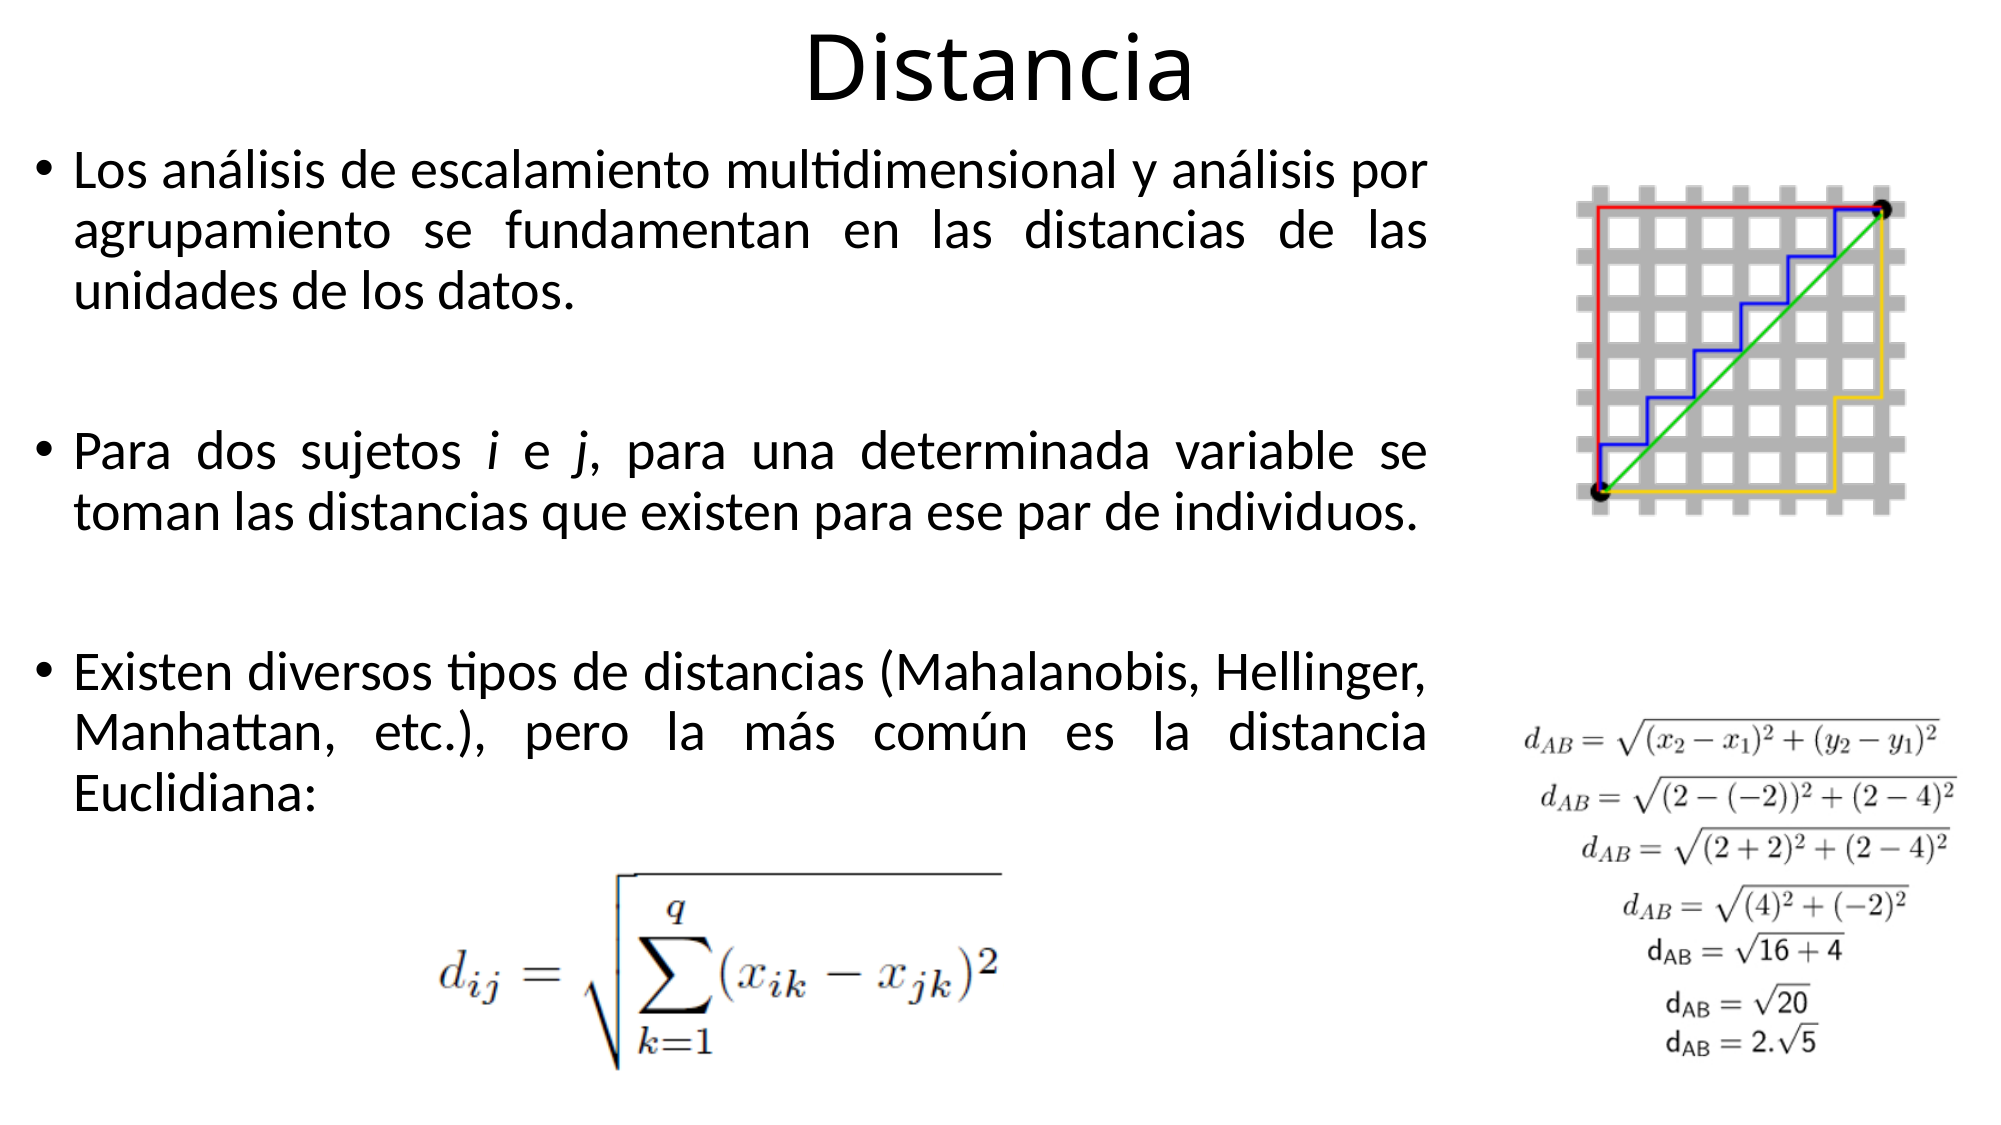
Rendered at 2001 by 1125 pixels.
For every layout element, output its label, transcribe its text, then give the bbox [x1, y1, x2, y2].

picture [1513, 700, 1968, 1074]
picture [414, 859, 1004, 1074]
picture [1569, 178, 1913, 523]
list Los análisis de escalamiento multidimensional y análisis por agrupamiento se fundamentan en las distancias de las unidades de los datos. Para dos sujetos i e j, para una determinada variable se toman las distancias que existen para ese par de individuos. Existen diversos tipos de distancias (Mahalanobis, Hellinger, Manhattan, etc.), pero la más común es la distancia Euclidiana: [19, 132, 1445, 847]
title Distancia [137, 8, 1863, 133]
